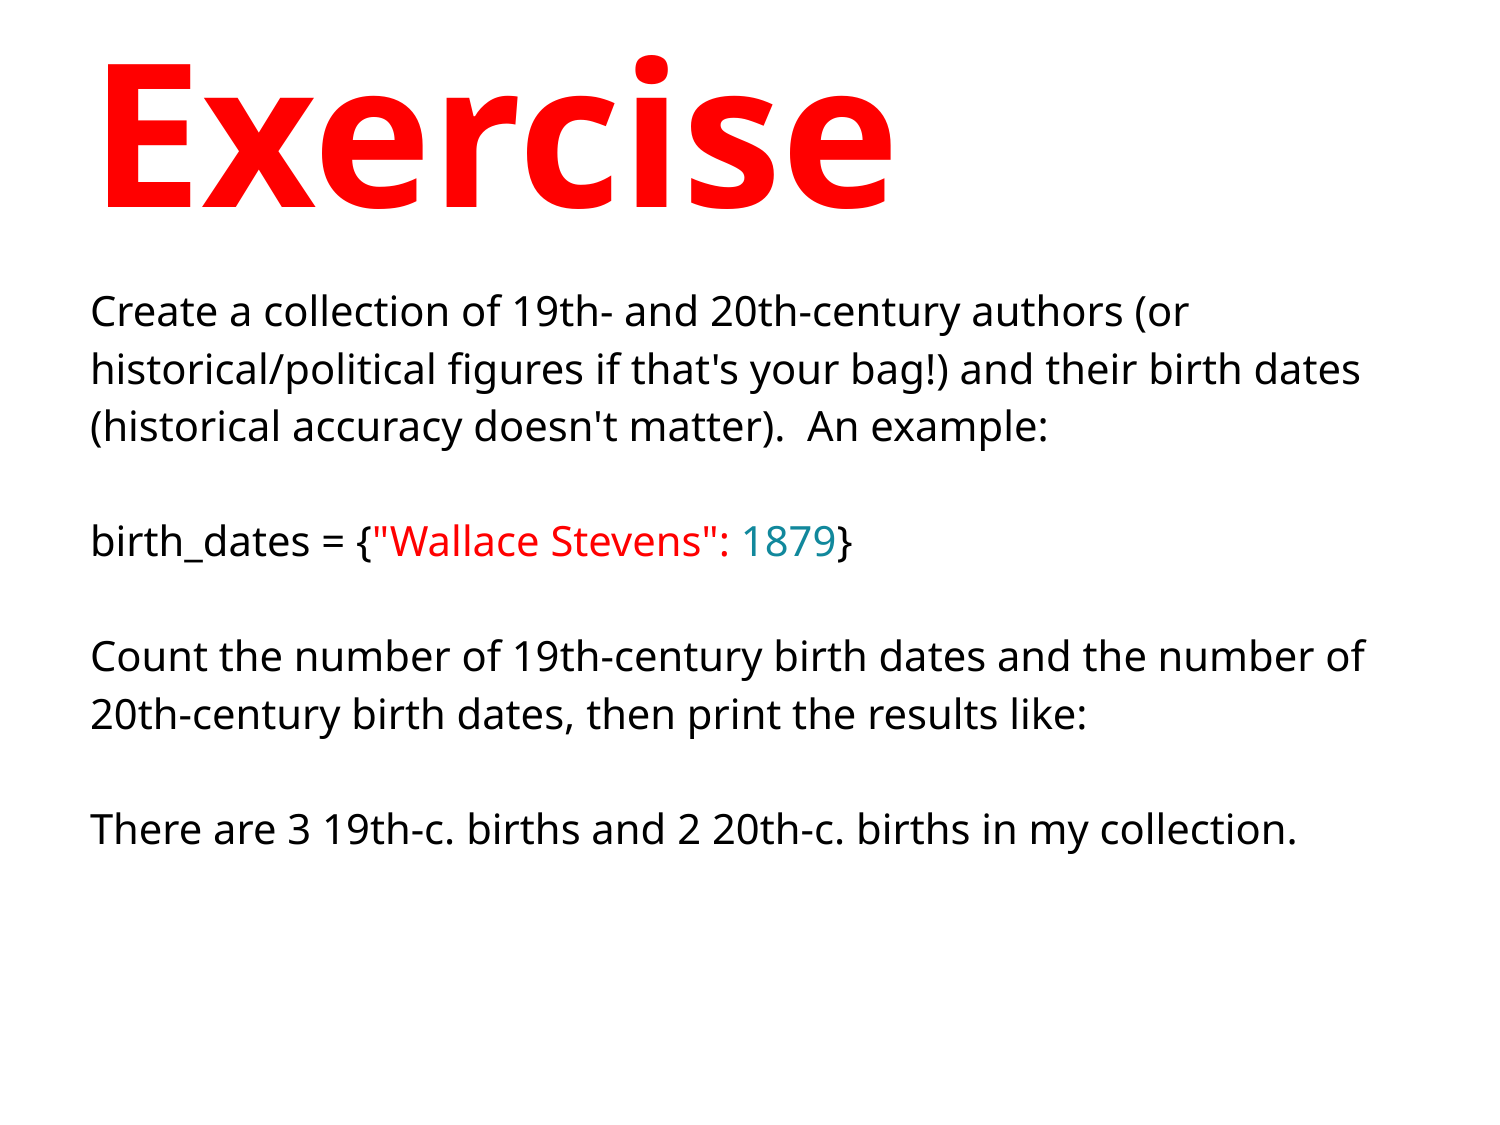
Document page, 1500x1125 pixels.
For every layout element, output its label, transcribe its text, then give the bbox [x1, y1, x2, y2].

list Create a collection of 19th- and 20th-century authors (or historical/political figures if that's your bag!) and their birth dates (historical accuracy doesn't matter). An example: birth_dates = {"Wallace Stevens": 1879} Count the number of 19th-century birth dates and the number of 20th-century birth dates, then print the results like: There are 3 19th-c. births and 2 20th-c. births in my collection. [75, 262, 1425, 1078]
title Exercise [75, 45, 1425, 262]
